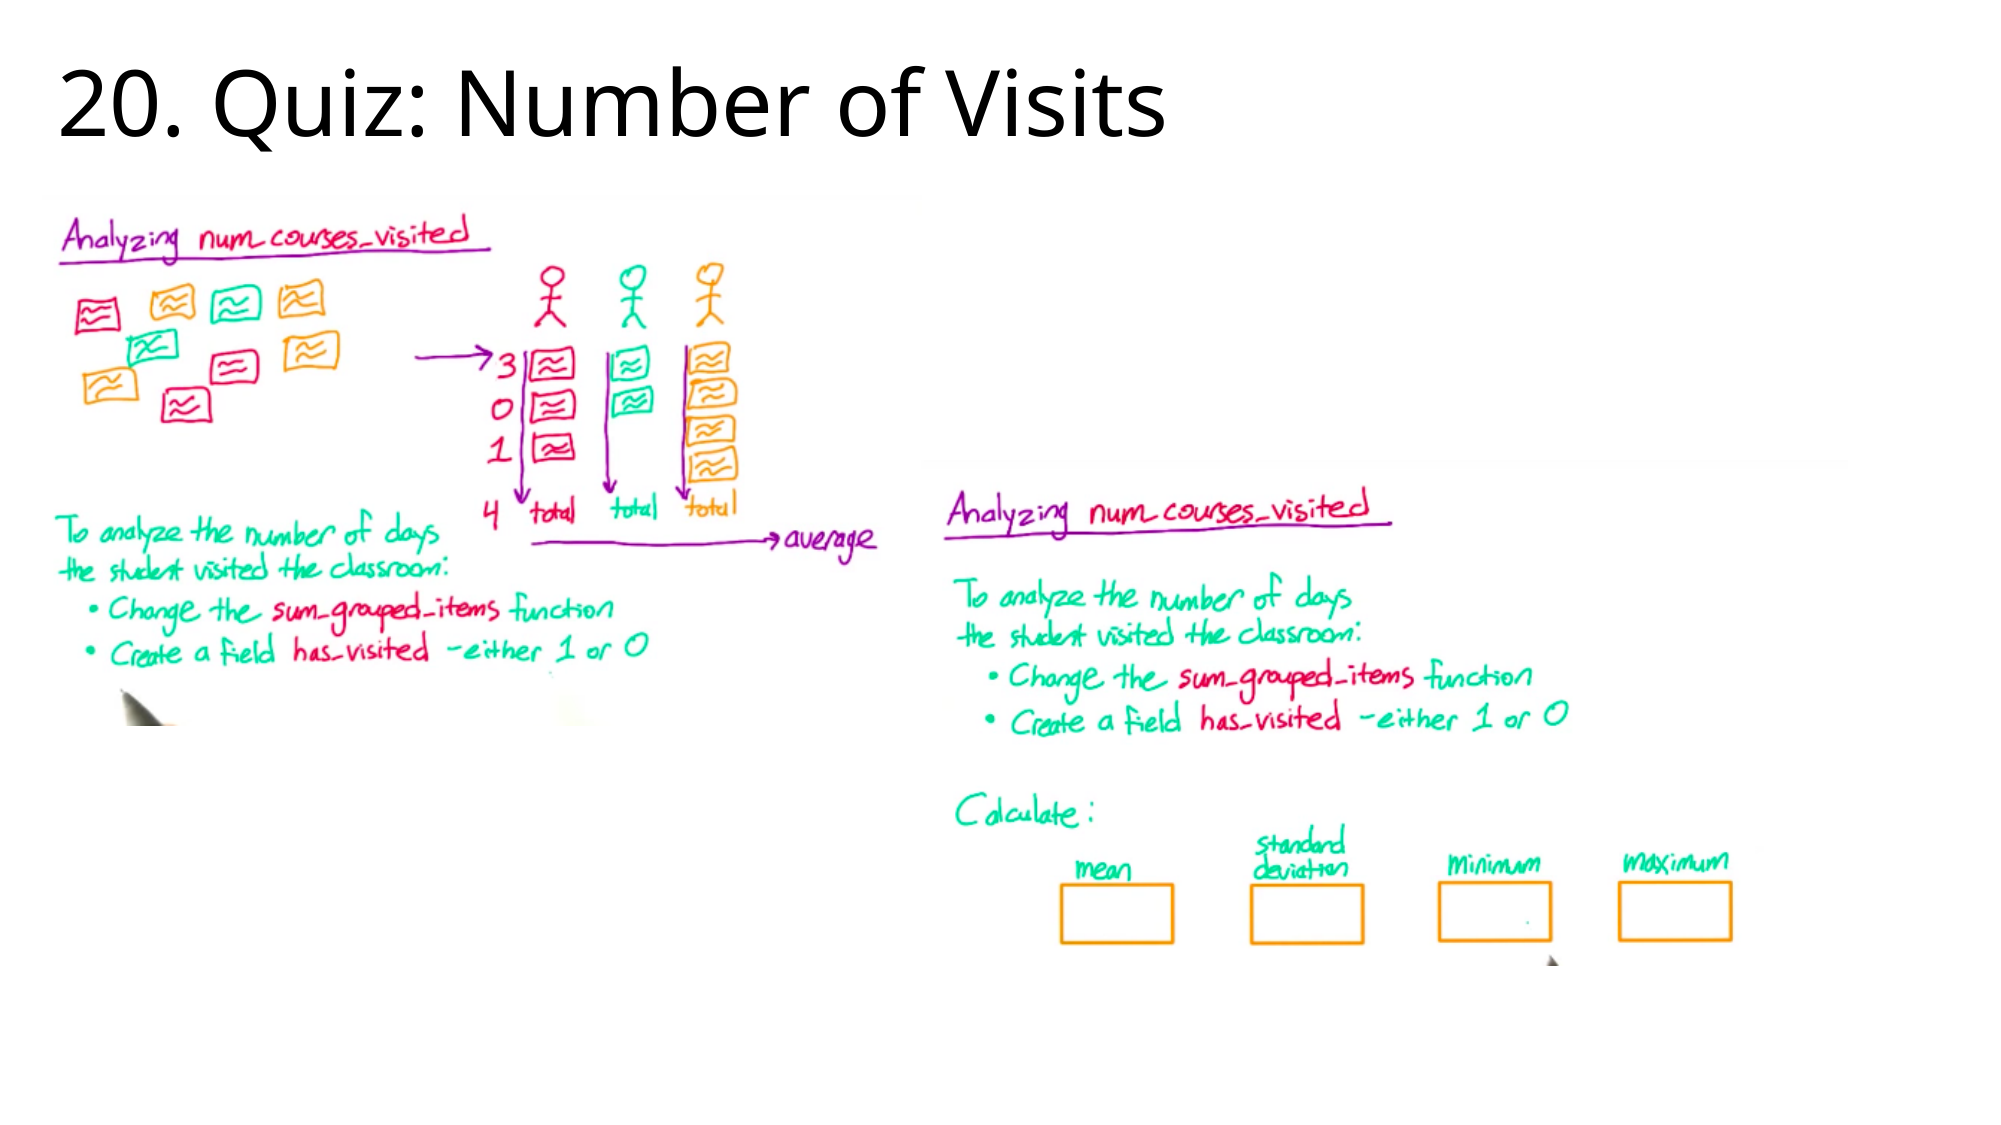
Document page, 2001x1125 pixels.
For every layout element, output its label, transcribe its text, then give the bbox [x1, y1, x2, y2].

title 20. Quiz: Number of Visits [42, 47, 1750, 167]
picture [42, 195, 1848, 966]
